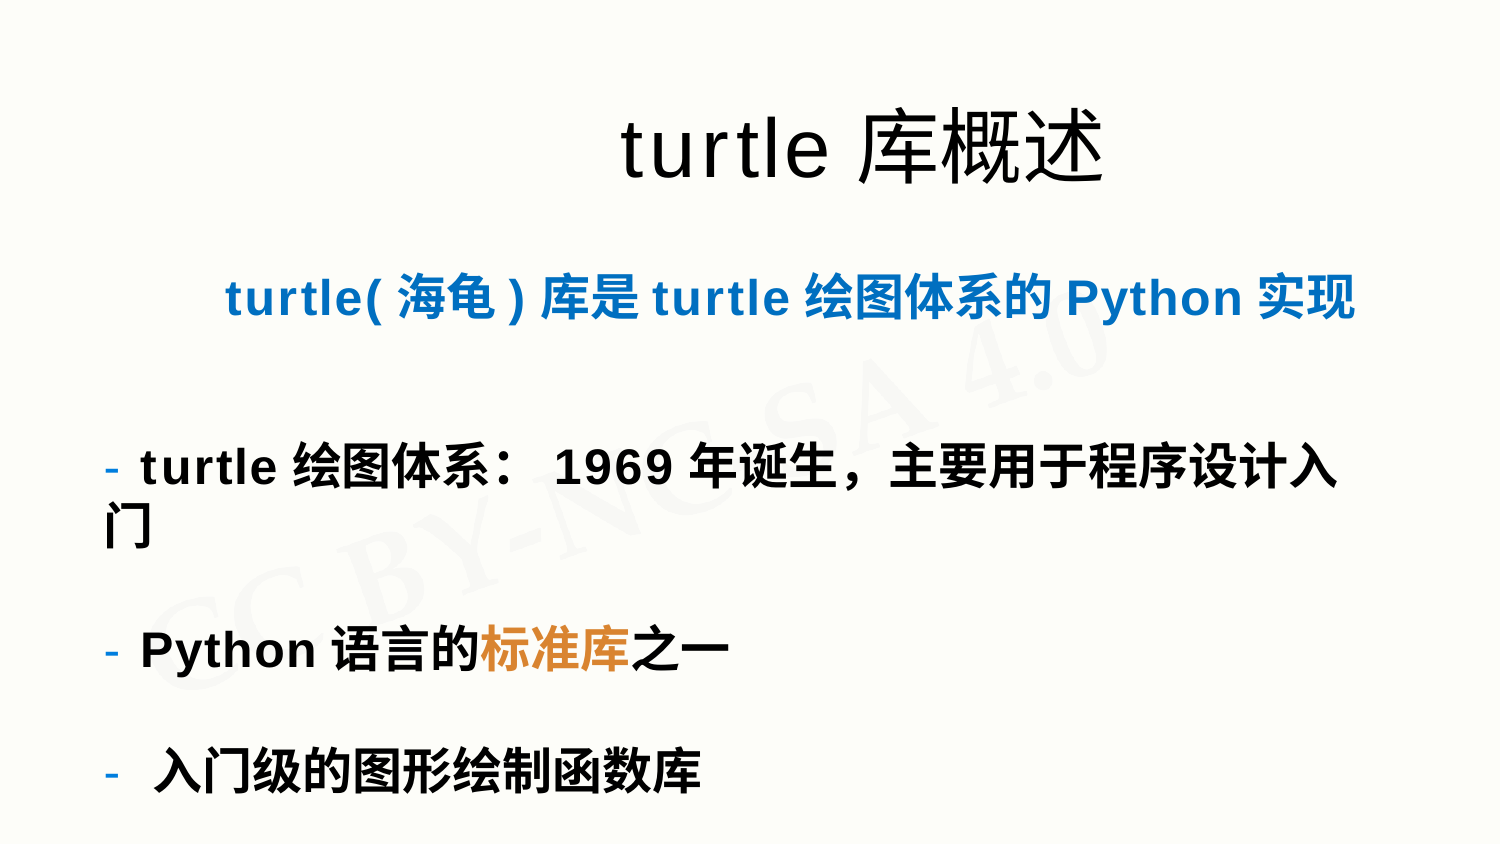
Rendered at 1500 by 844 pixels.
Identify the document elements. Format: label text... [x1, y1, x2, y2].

title turtle库概述 [268, 93, 1231, 235]
text_box turtle(海龟)库是turtle绘图体系的Python实现 - turtle绘图体系：1969年诞生，主要用于程序设计入门 - Python语言的标准库之一 - 入门级的图形绘制函数库 [101, 265, 1357, 800]
